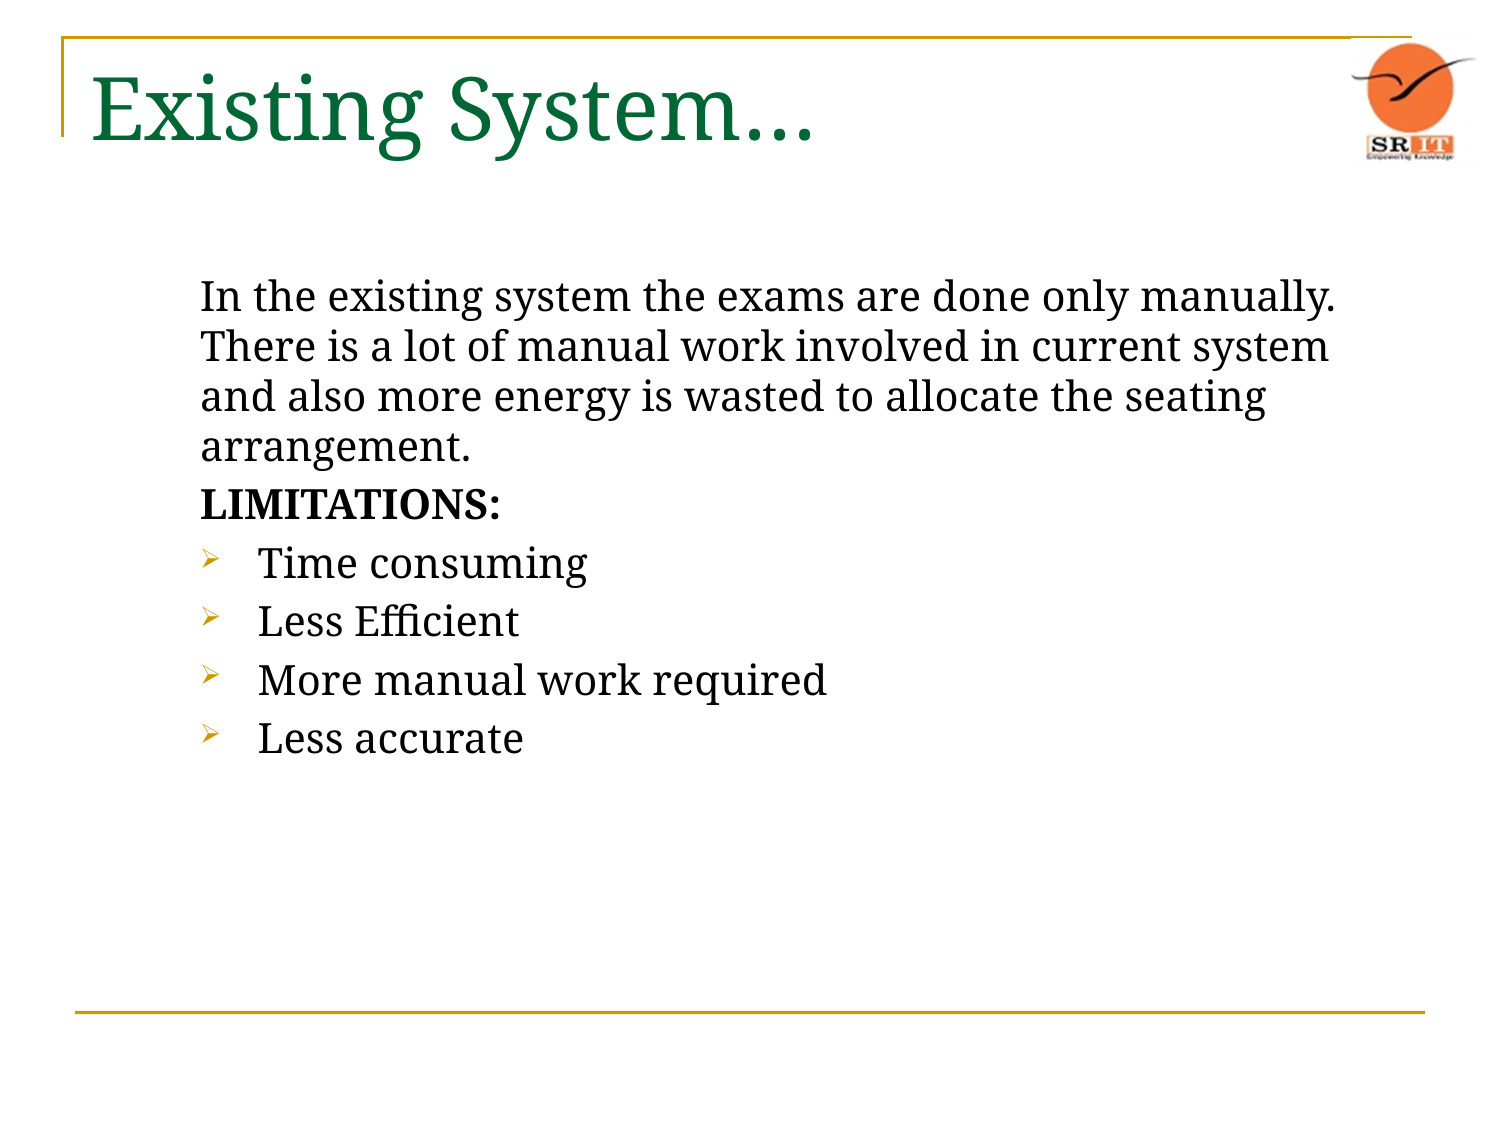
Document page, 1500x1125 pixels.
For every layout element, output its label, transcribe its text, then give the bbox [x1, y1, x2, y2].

list In the existing system the exams are done only manually. There is a lot of manual work involved in current system and also more energy is wasted to allocate the seating arrangement. LIMITATIONS: Time consuming Less Efficient More manual work required Less accurate [74, 262, 1426, 1006]
title Existing System… [74, 45, 1426, 233]
picture [1350, 37, 1477, 165]
